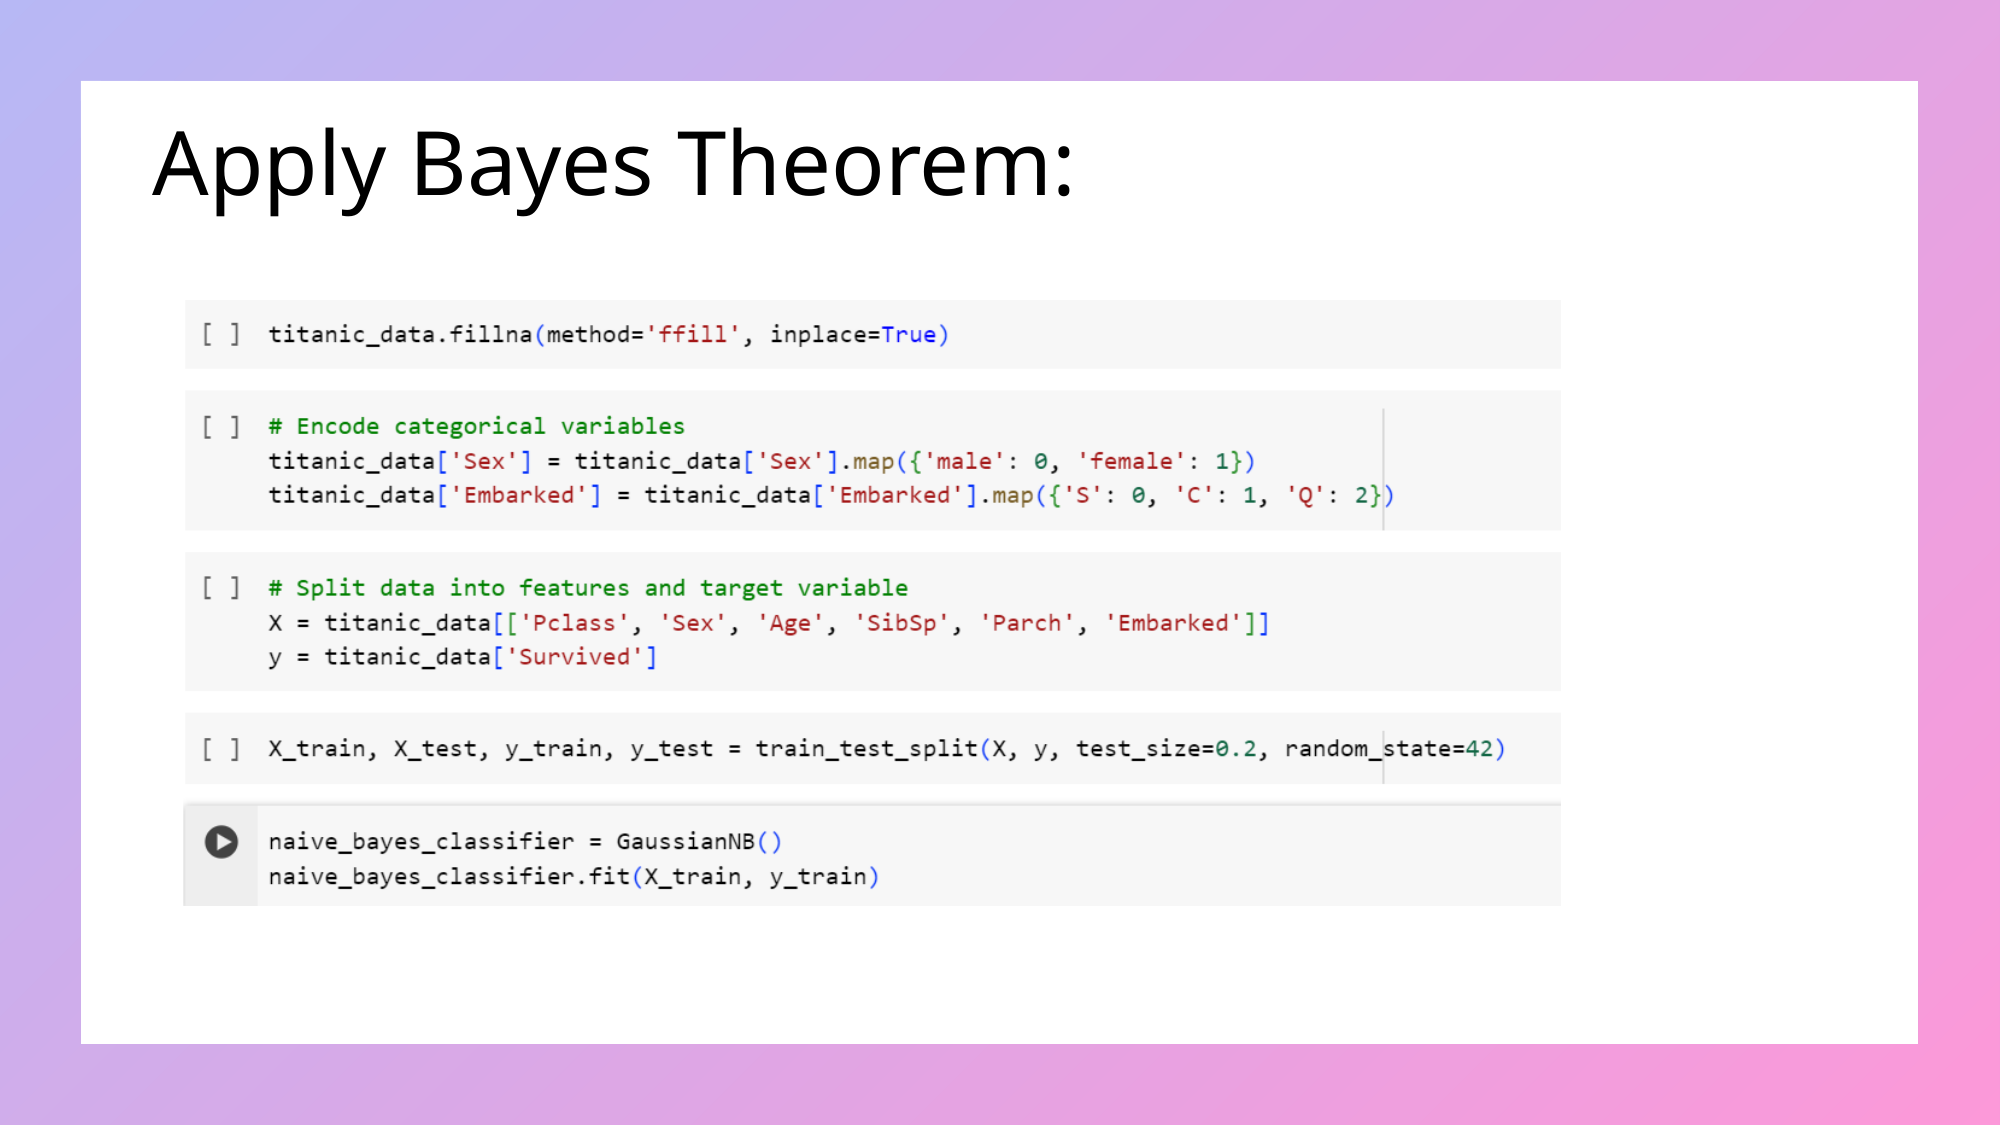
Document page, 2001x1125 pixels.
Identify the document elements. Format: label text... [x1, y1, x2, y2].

title Apply Bayes Theorem: [137, 111, 1863, 330]
picture [182, 300, 1561, 906]
